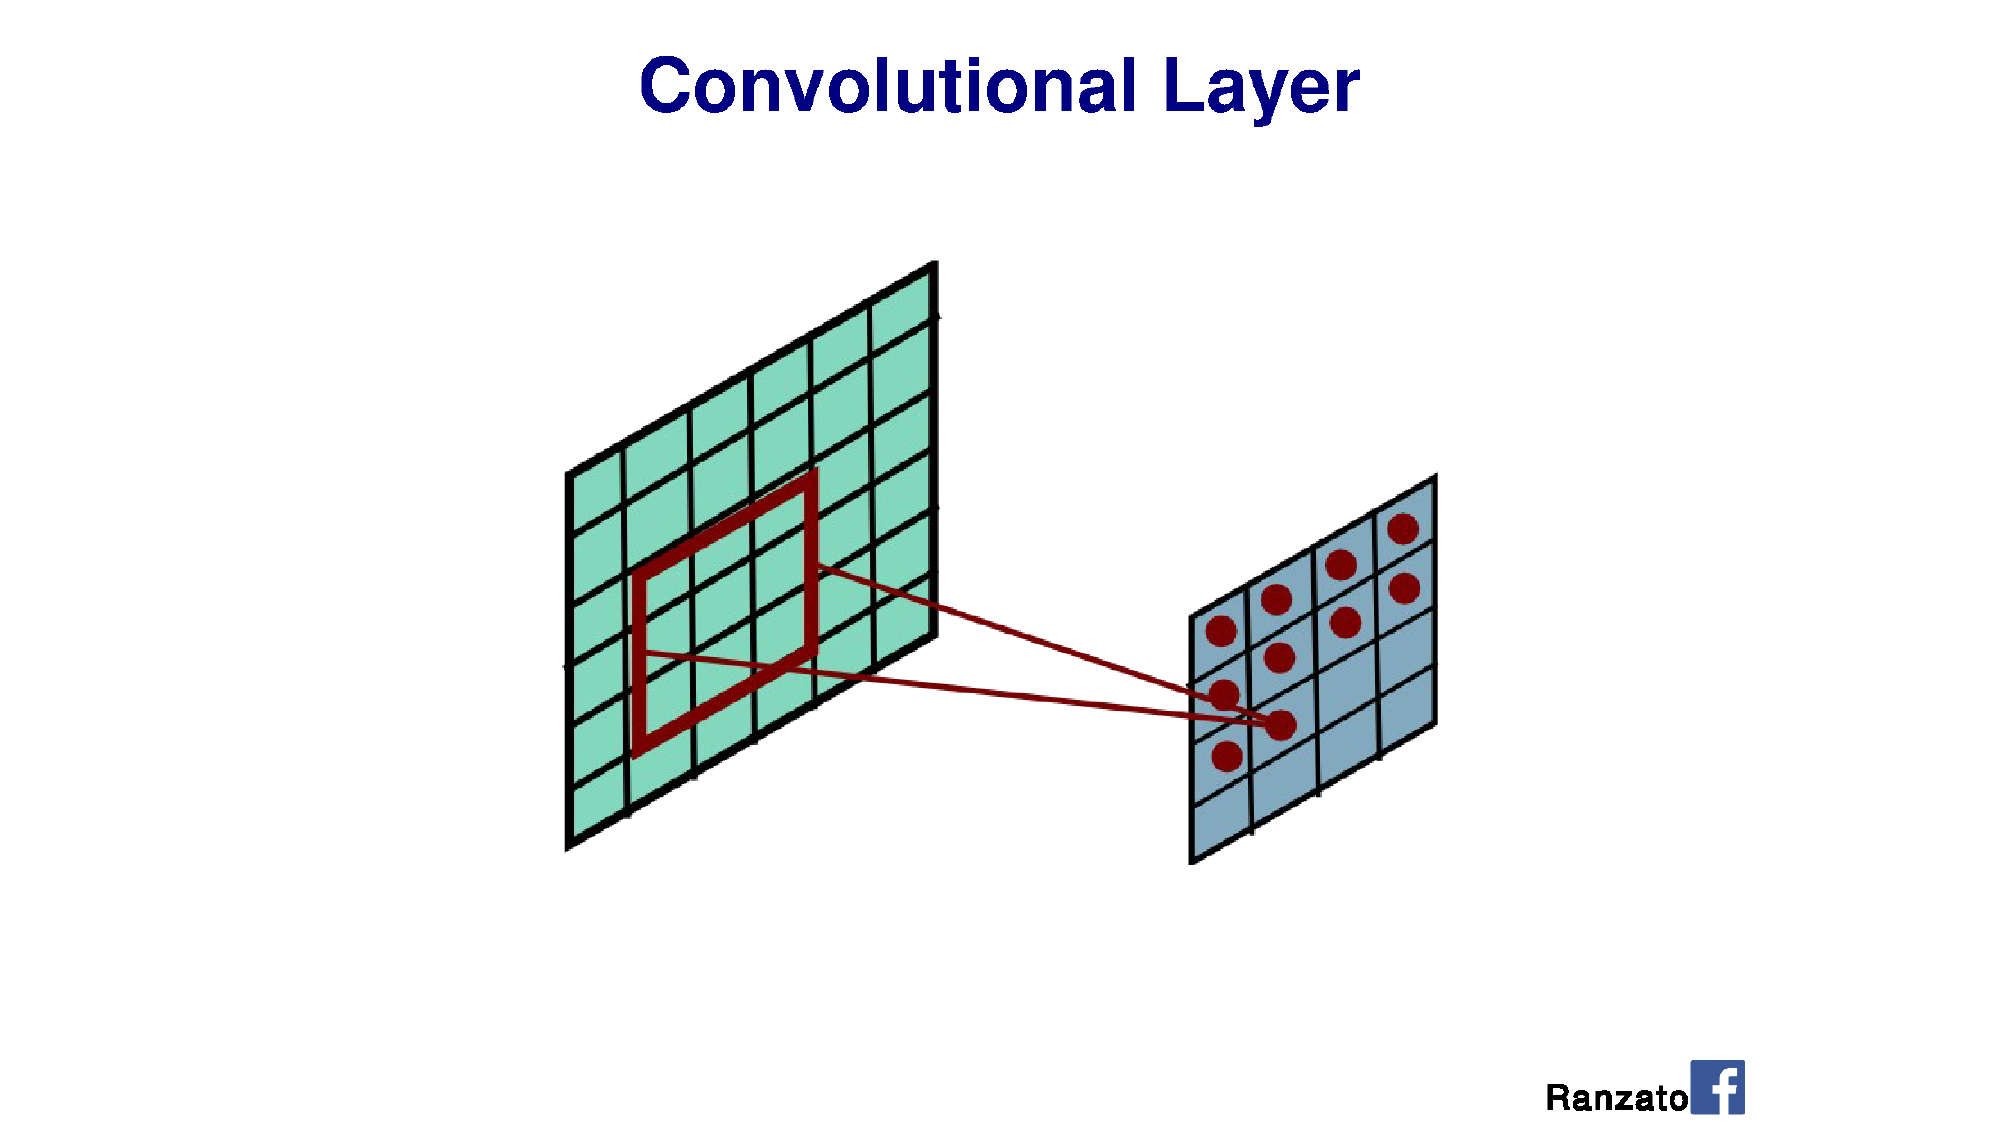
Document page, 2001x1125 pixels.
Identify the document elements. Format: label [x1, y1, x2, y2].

picture [251, 1, 1749, 1125]
